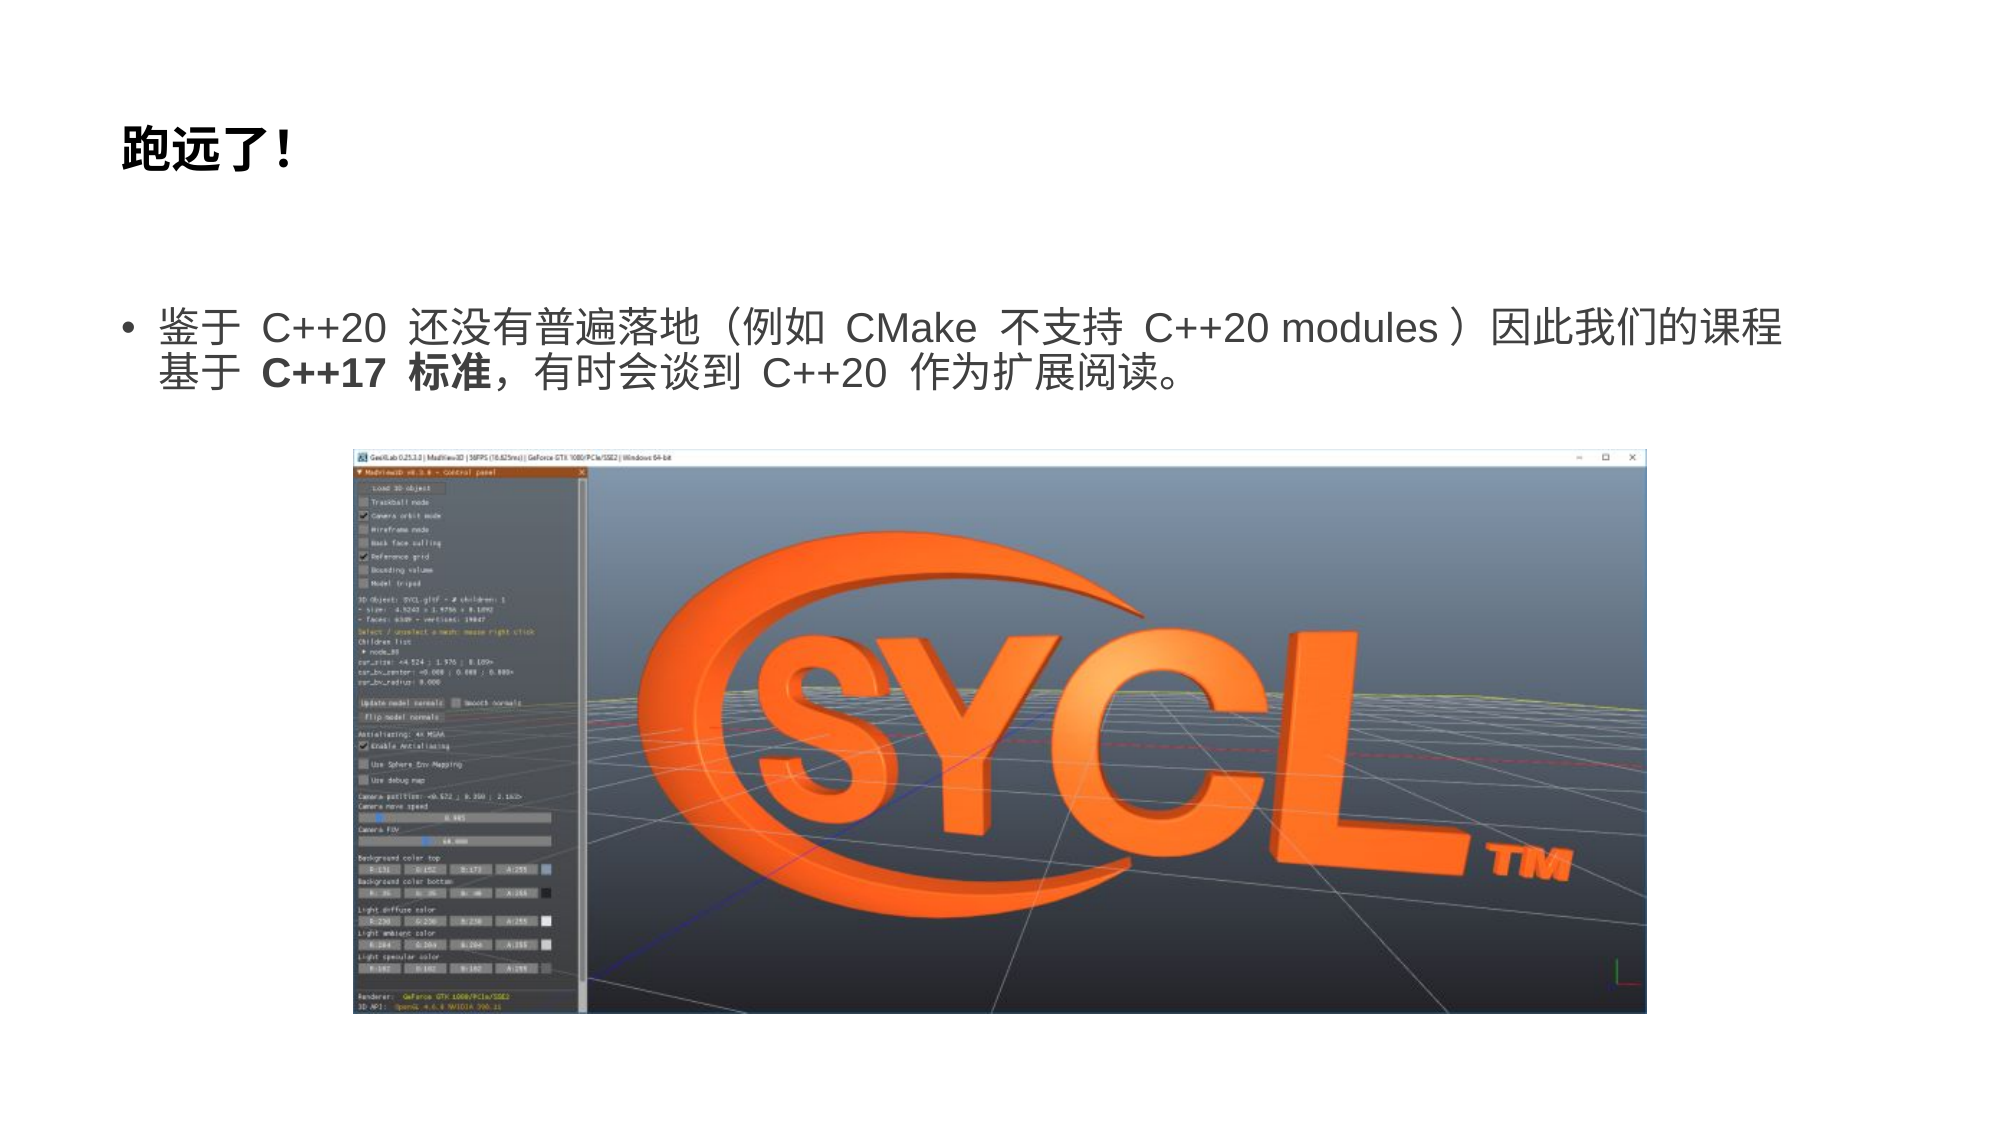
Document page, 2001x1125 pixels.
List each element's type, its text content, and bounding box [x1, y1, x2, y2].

list 鉴于 C++20 还没有普遍落地（例如 CMake 不支持 C++20 modules）因此我们的课程基于 C++17 标准，有时会谈到 C++20 作为扩展阅读。 [106, 299, 1832, 1014]
title 跑远了！ [106, 42, 1832, 260]
picture [352, 449, 1647, 1014]
